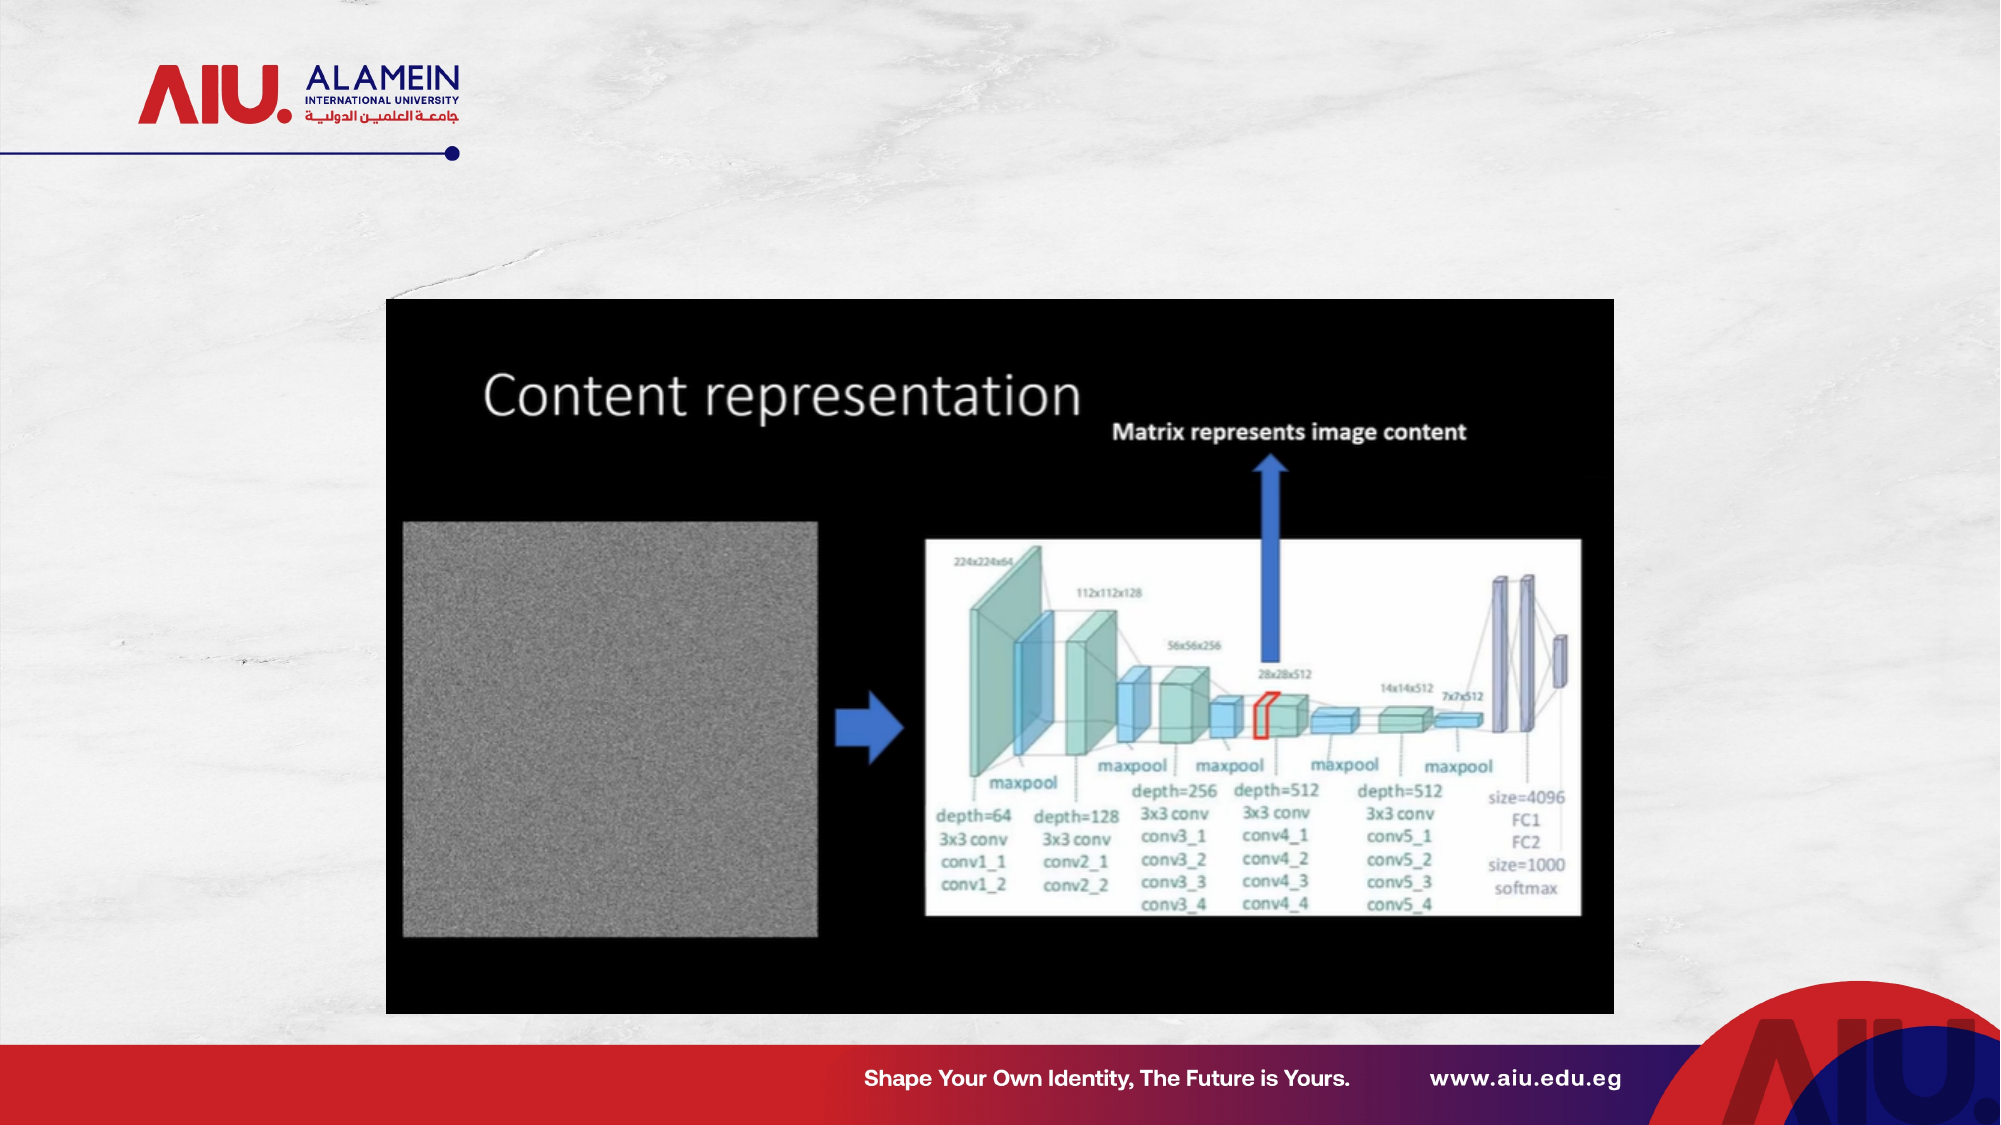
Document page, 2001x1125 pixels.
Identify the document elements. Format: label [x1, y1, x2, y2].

list [386, 299, 1614, 1014]
picture [0, 0, 2000, 1125]
